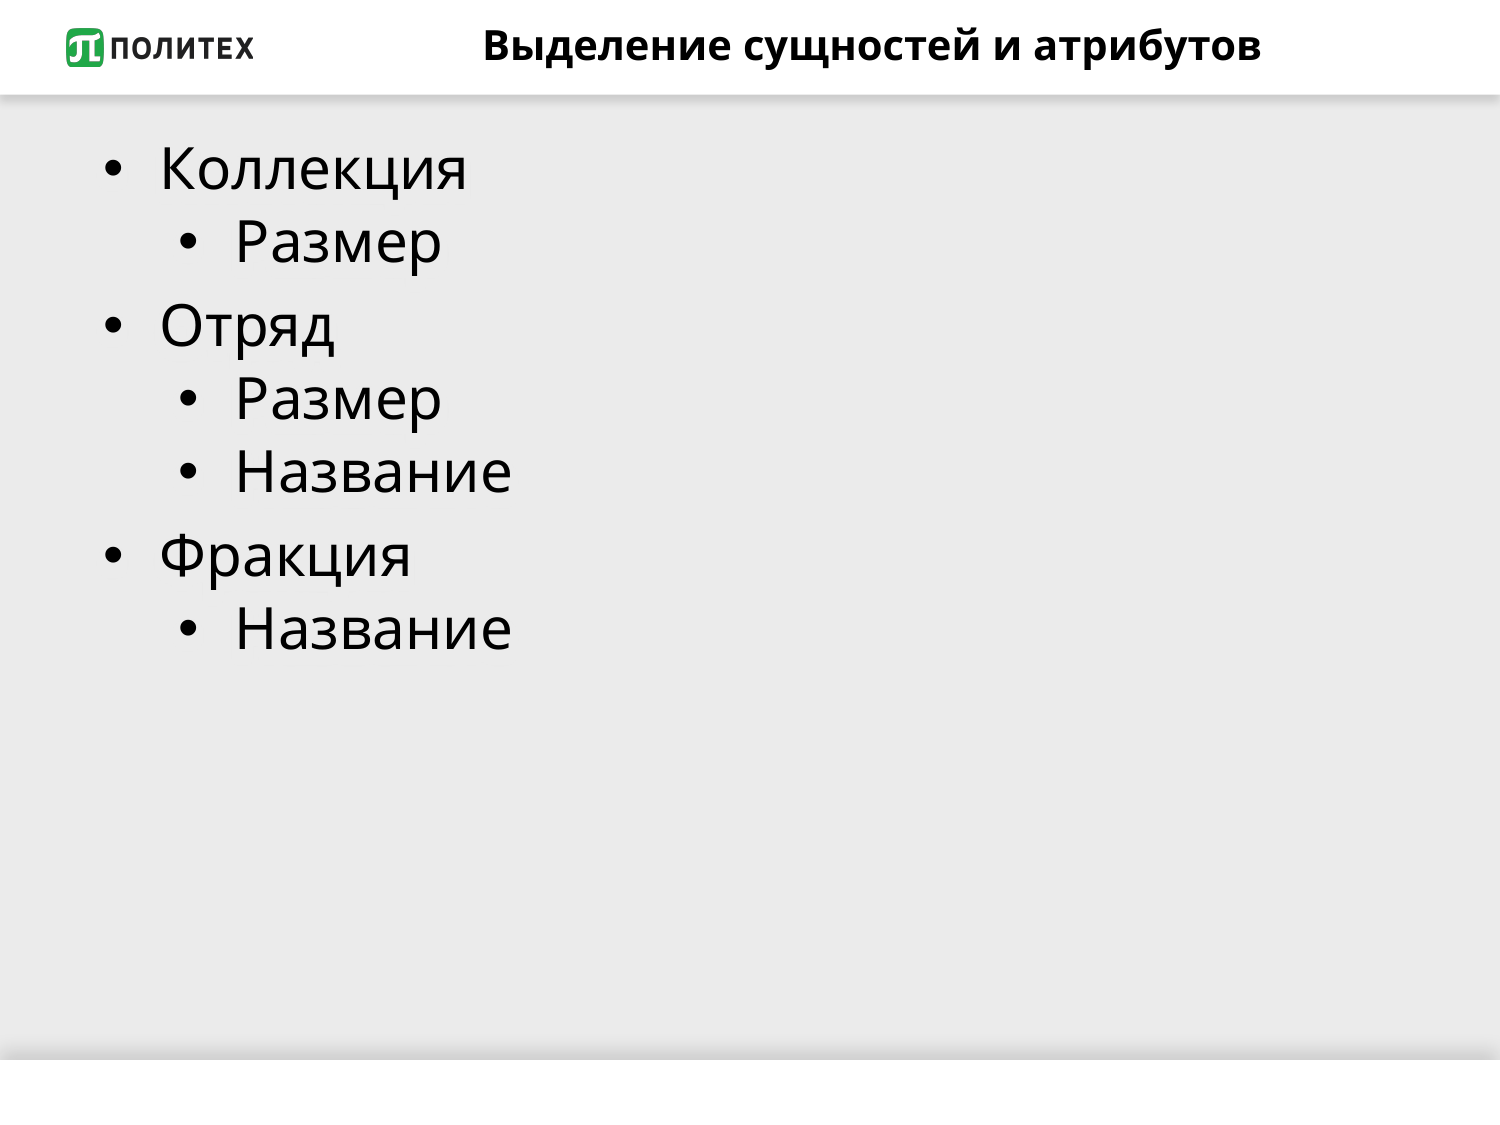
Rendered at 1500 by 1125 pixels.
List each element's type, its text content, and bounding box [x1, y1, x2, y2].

picture [66, 28, 253, 67]
title Выделение сущностей и атрибутов [318, 0, 1426, 95]
list Коллекция Размер Отряд Размер Название Фракция Название [70, 131, 1430, 1053]
